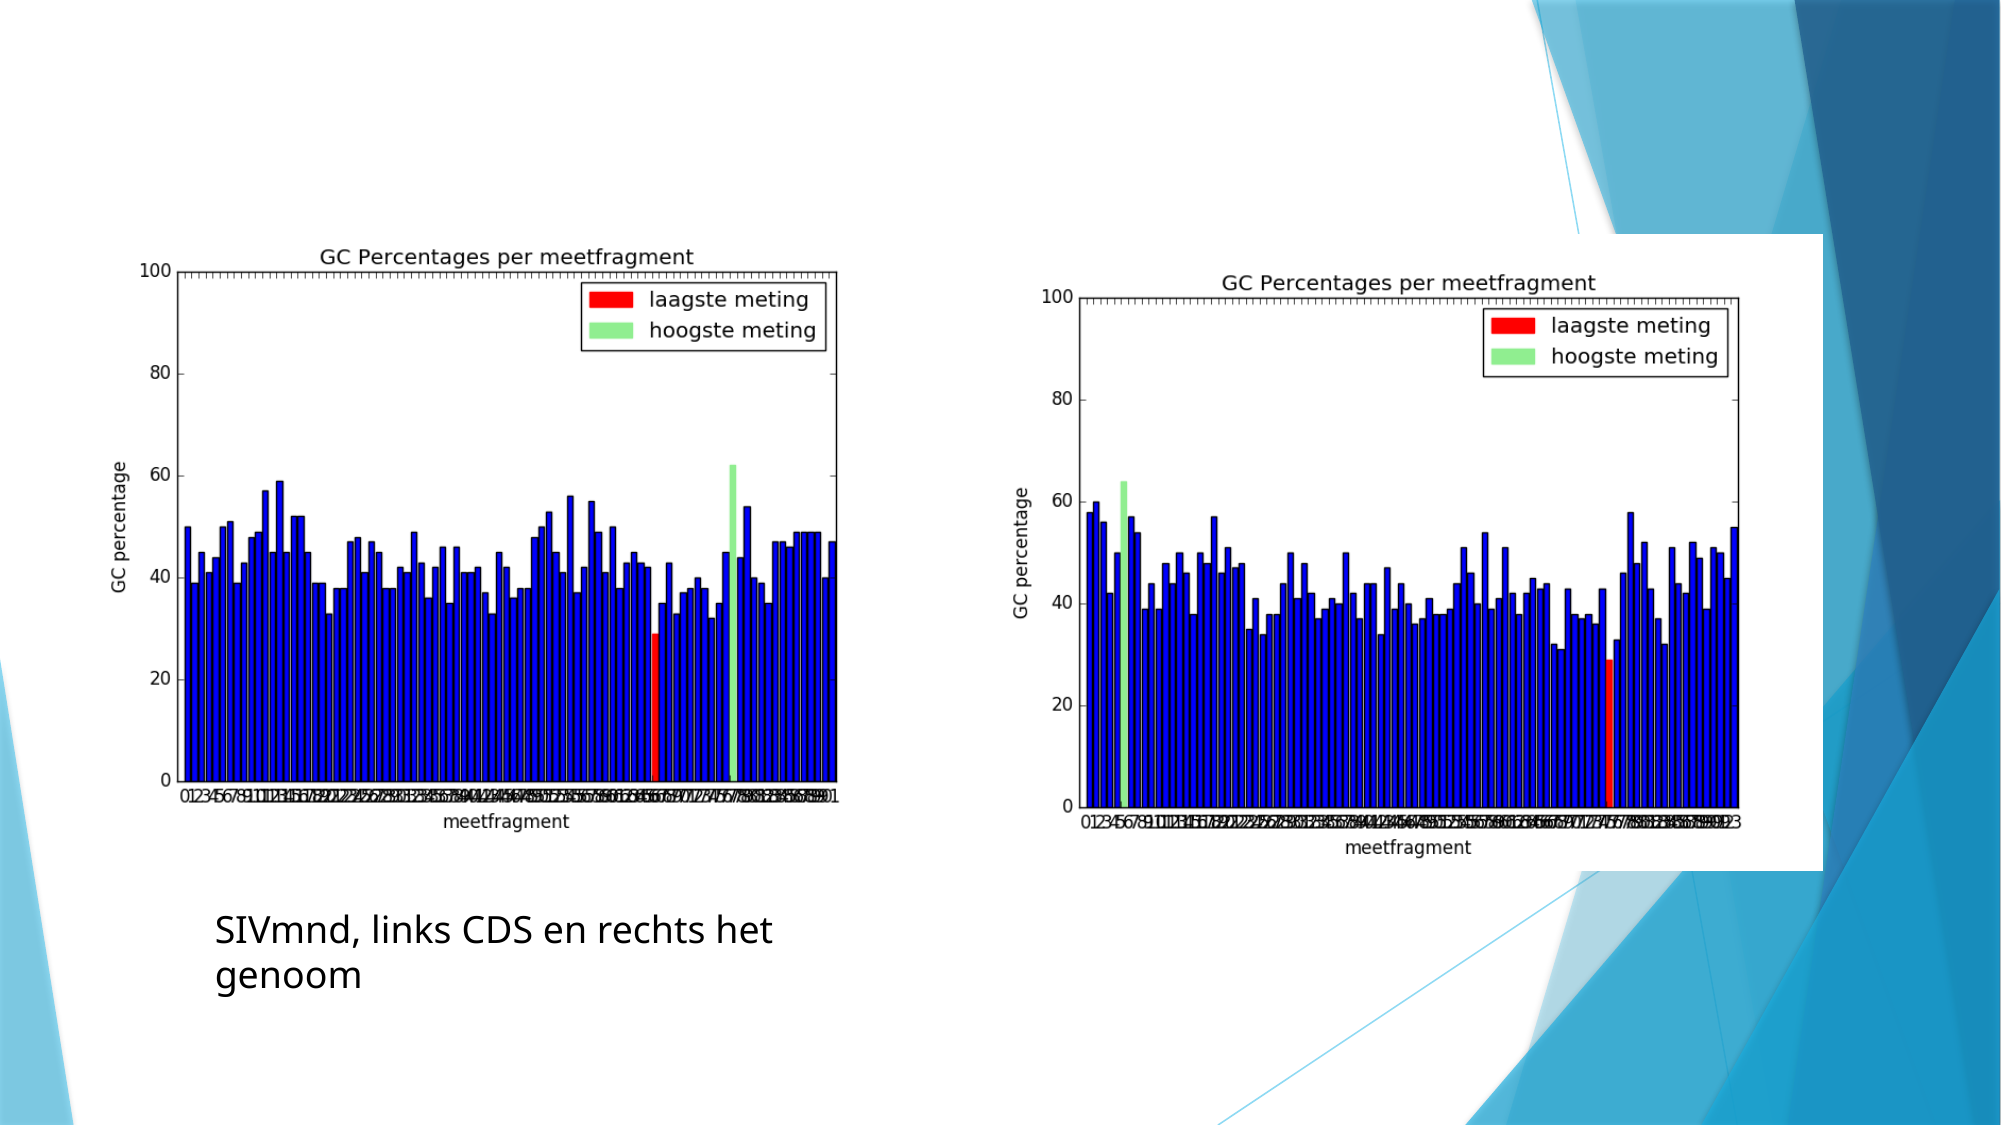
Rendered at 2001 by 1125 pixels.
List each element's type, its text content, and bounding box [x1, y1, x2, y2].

picture [972, 233, 1823, 872]
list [70, 207, 921, 846]
text_box SIVmnd, links CDS en rechts het genoom [199, 898, 849, 1004]
